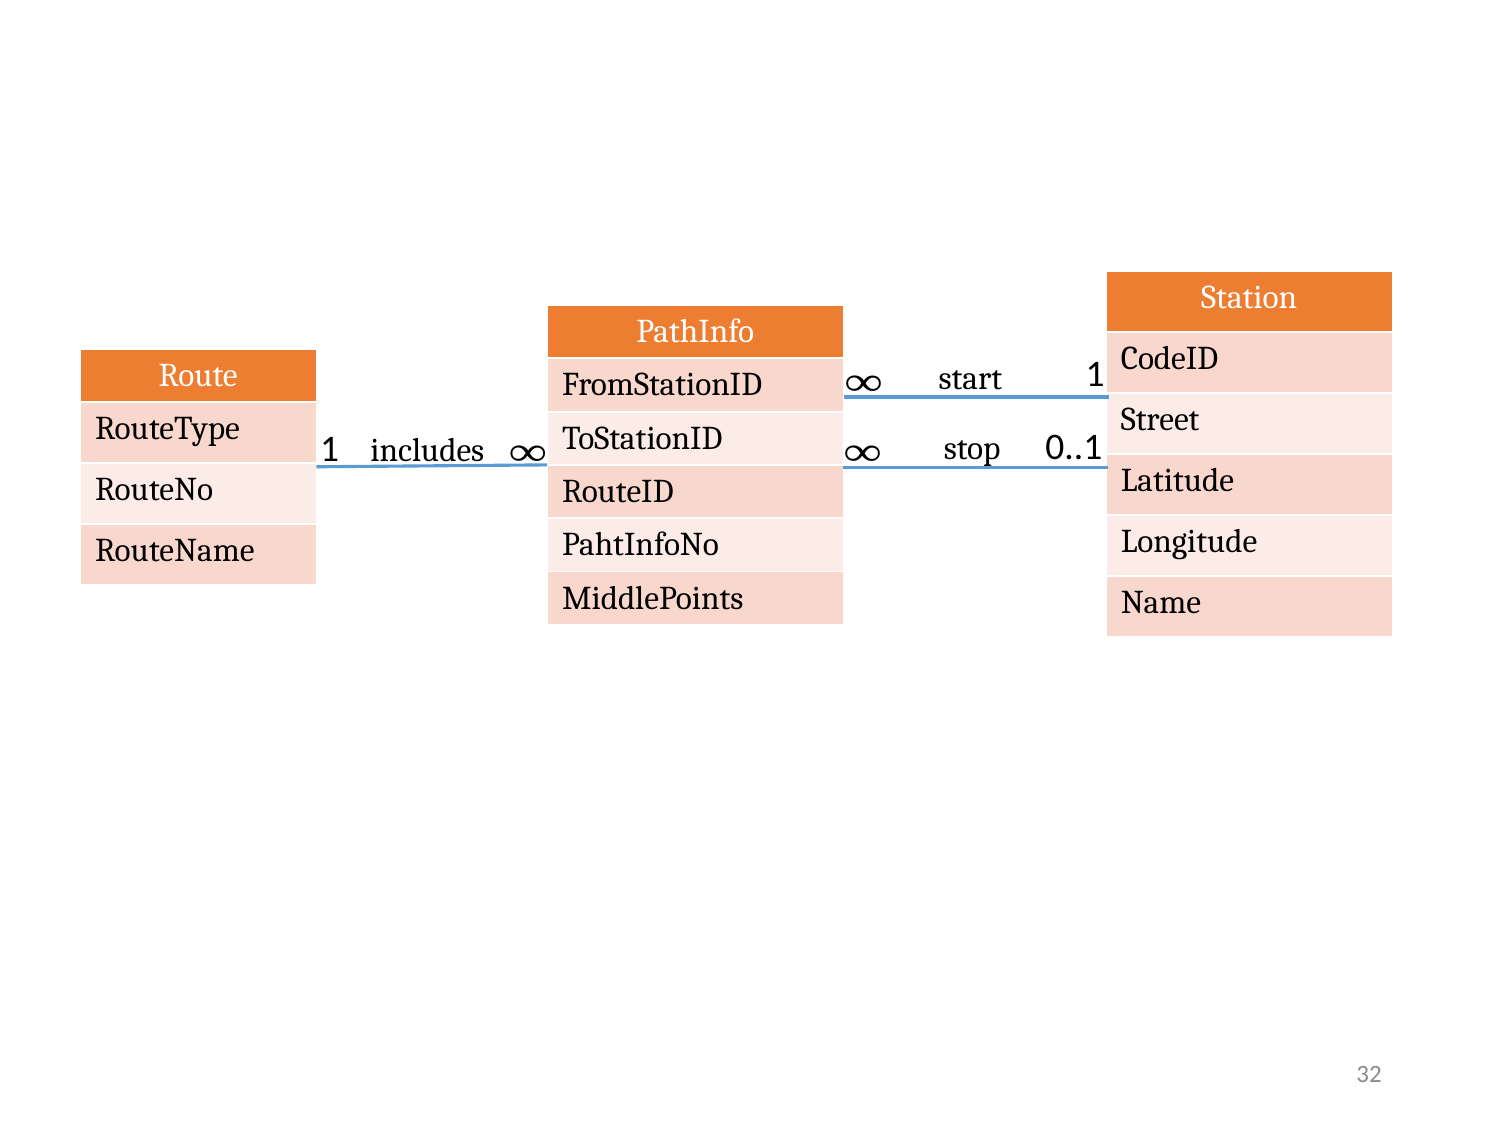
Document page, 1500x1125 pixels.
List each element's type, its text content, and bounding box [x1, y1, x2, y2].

text_box includes [355, 421, 500, 467]
table_cell RouteNo [81, 464, 316, 523]
slide_number 32 [1059, 1042, 1397, 1103]
text_box stop [929, 468, 1016, 474]
table_header Route [81, 350, 316, 401]
table_cell Latitude [1107, 455, 1392, 514]
table_cell FromStationID [548, 359, 843, 411]
table_cell RouteName [81, 525, 316, 584]
text_box 1 [305, 416, 354, 476]
table_cell Longitude [1107, 516, 1392, 575]
text_box includes [355, 470, 500, 476]
table_cell ToStationID [548, 413, 843, 464]
text_box 1 [1070, 341, 1120, 402]
text_box 0..1 [1030, 414, 1118, 475]
table_cell RouteType [81, 403, 316, 462]
text_box stop [929, 418, 1016, 467]
table_cell CodeID [1107, 333, 1392, 392]
table_header PathInfo [548, 306, 843, 357]
table_cell MiddlePoints [548, 572, 843, 624]
table_cell Name [1107, 577, 1392, 636]
text_box start [924, 398, 1018, 404]
table_cell RouteID [548, 466, 843, 517]
text_box start [924, 349, 1018, 396]
table_header Station [1107, 272, 1392, 331]
table_cell Street [1107, 394, 1392, 453]
table_cell PahtInfoNo [548, 519, 843, 571]
